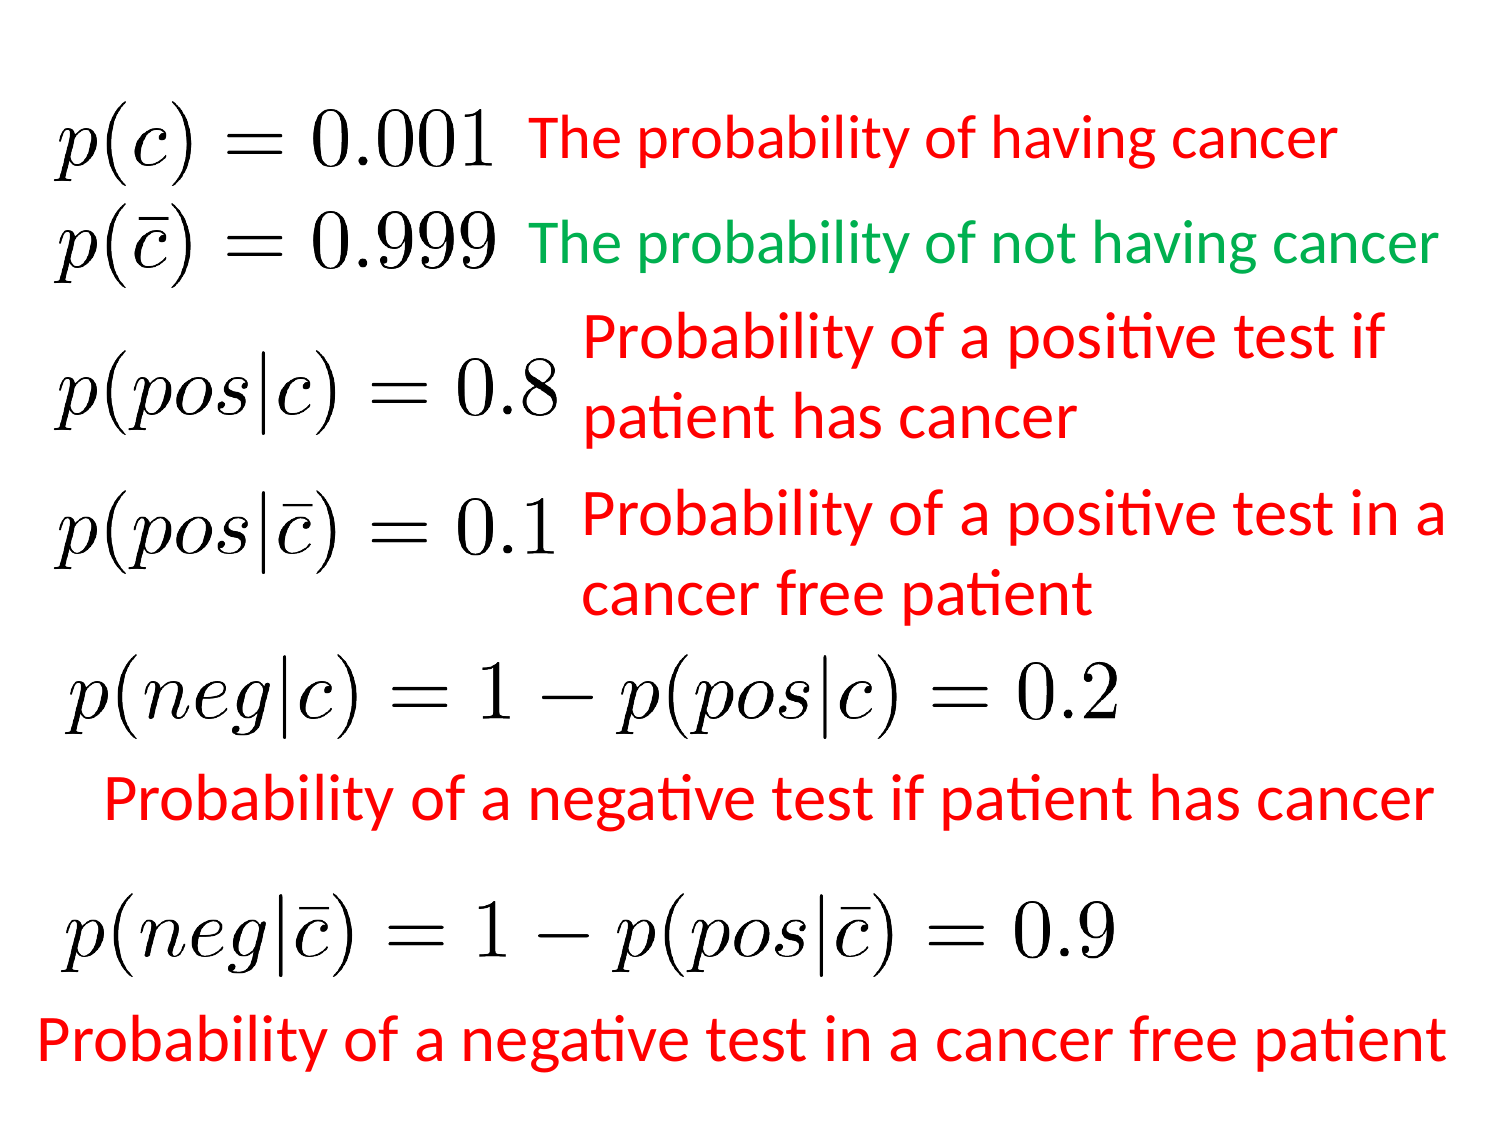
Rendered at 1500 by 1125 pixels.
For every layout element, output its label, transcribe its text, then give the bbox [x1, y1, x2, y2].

text_box The probability of not having cancer [513, 193, 1481, 283]
text_box The probability of having cancer [513, 88, 1424, 179]
picture [63, 654, 1117, 740]
text_box Probability of a positive test if patient has cancer [567, 284, 1478, 460]
picture [52, 100, 492, 186]
picture [53, 489, 555, 575]
text_box Probability of a negative test if patient has cancer [88, 746, 1468, 842]
text_box Probability of a negative test in a cancer free patient [21, 987, 1500, 1083]
text_box Probability of a positive test in a cancer free patient [567, 461, 1477, 636]
picture [52, 203, 495, 288]
picture [59, 892, 1114, 978]
picture [52, 350, 557, 436]
